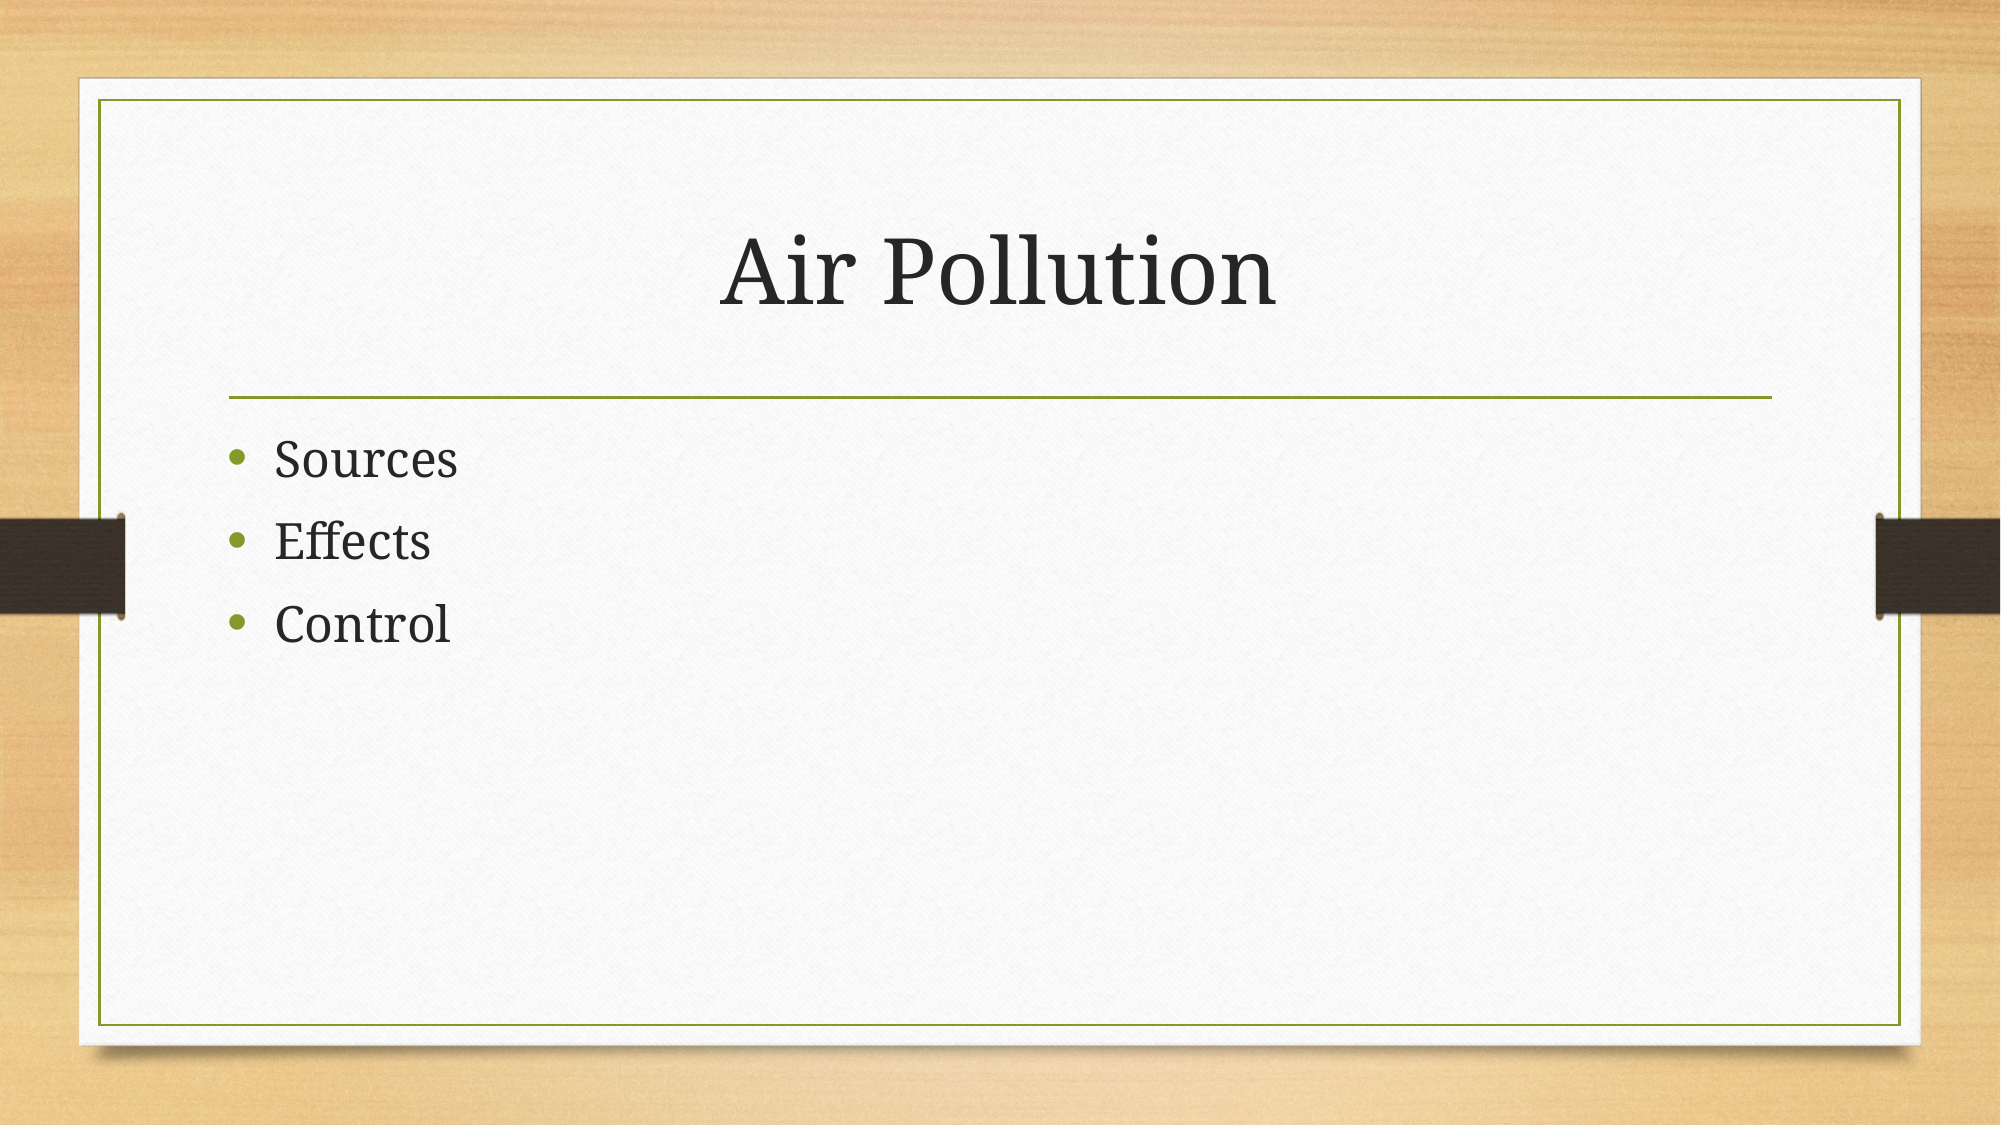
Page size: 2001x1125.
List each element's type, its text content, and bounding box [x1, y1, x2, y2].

title Air Pollution [212, 161, 1788, 375]
list Sources Effects Control [212, 419, 1788, 964]
picture [0, 0, 2001, 1125]
